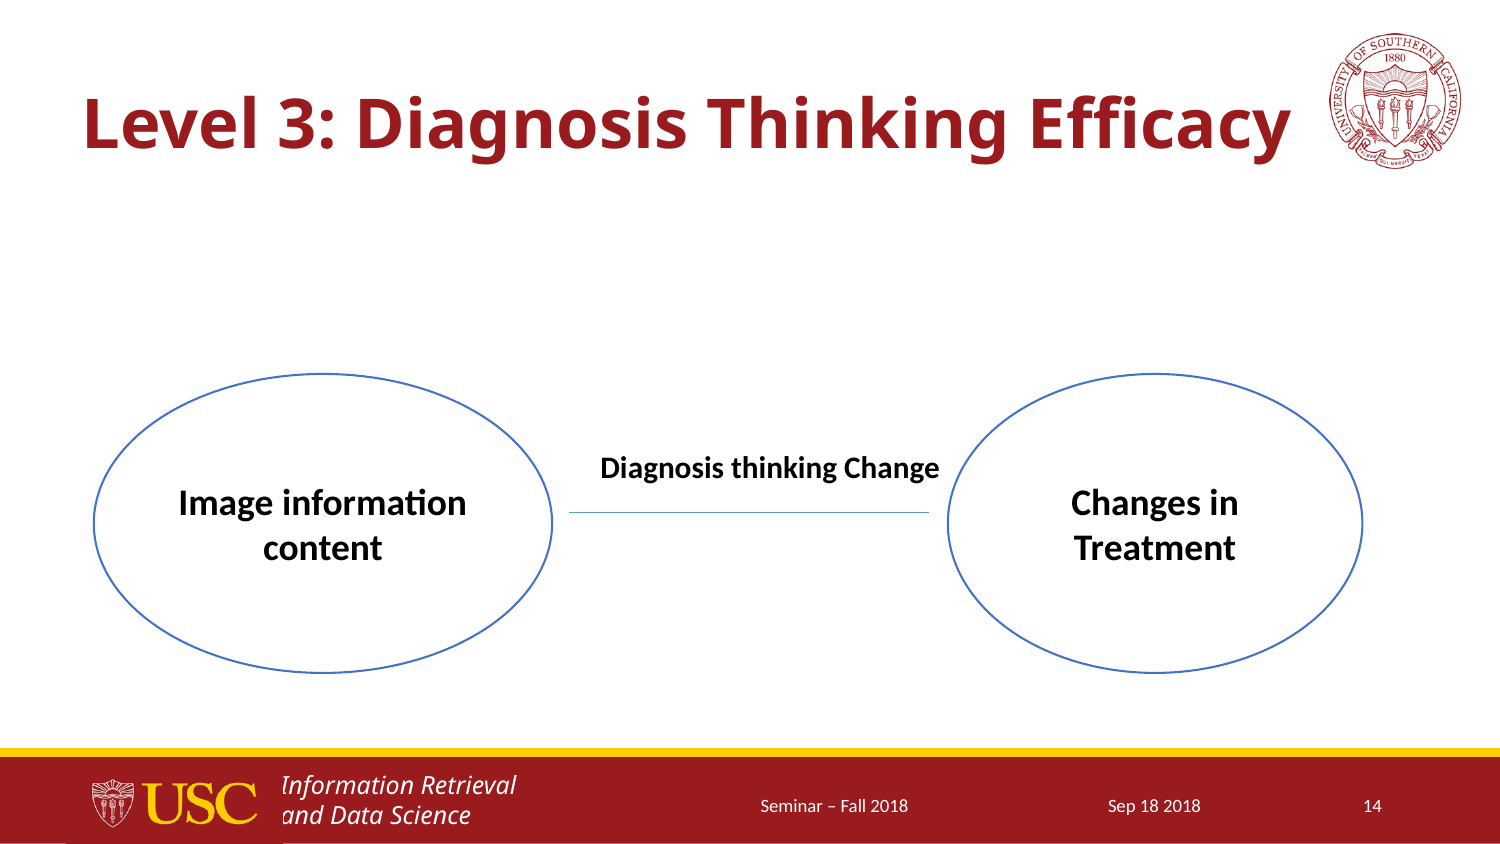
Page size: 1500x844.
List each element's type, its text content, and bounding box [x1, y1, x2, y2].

text_box Changes in Treatment [946, 372, 1364, 674]
picture [1329, 33, 1461, 169]
slide_number 14 [1319, 782, 1397, 827]
title Level 3: Diagnosis Thinking Efficacy [66, 44, 1397, 208]
picture [66, 762, 283, 844]
text_box Diagnosis thinking Change [585, 440, 975, 493]
text_box Image information content [92, 372, 554, 674]
footer Seminar – Fall 2018 [621, 782, 1048, 827]
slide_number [1093, 782, 1308, 827]
